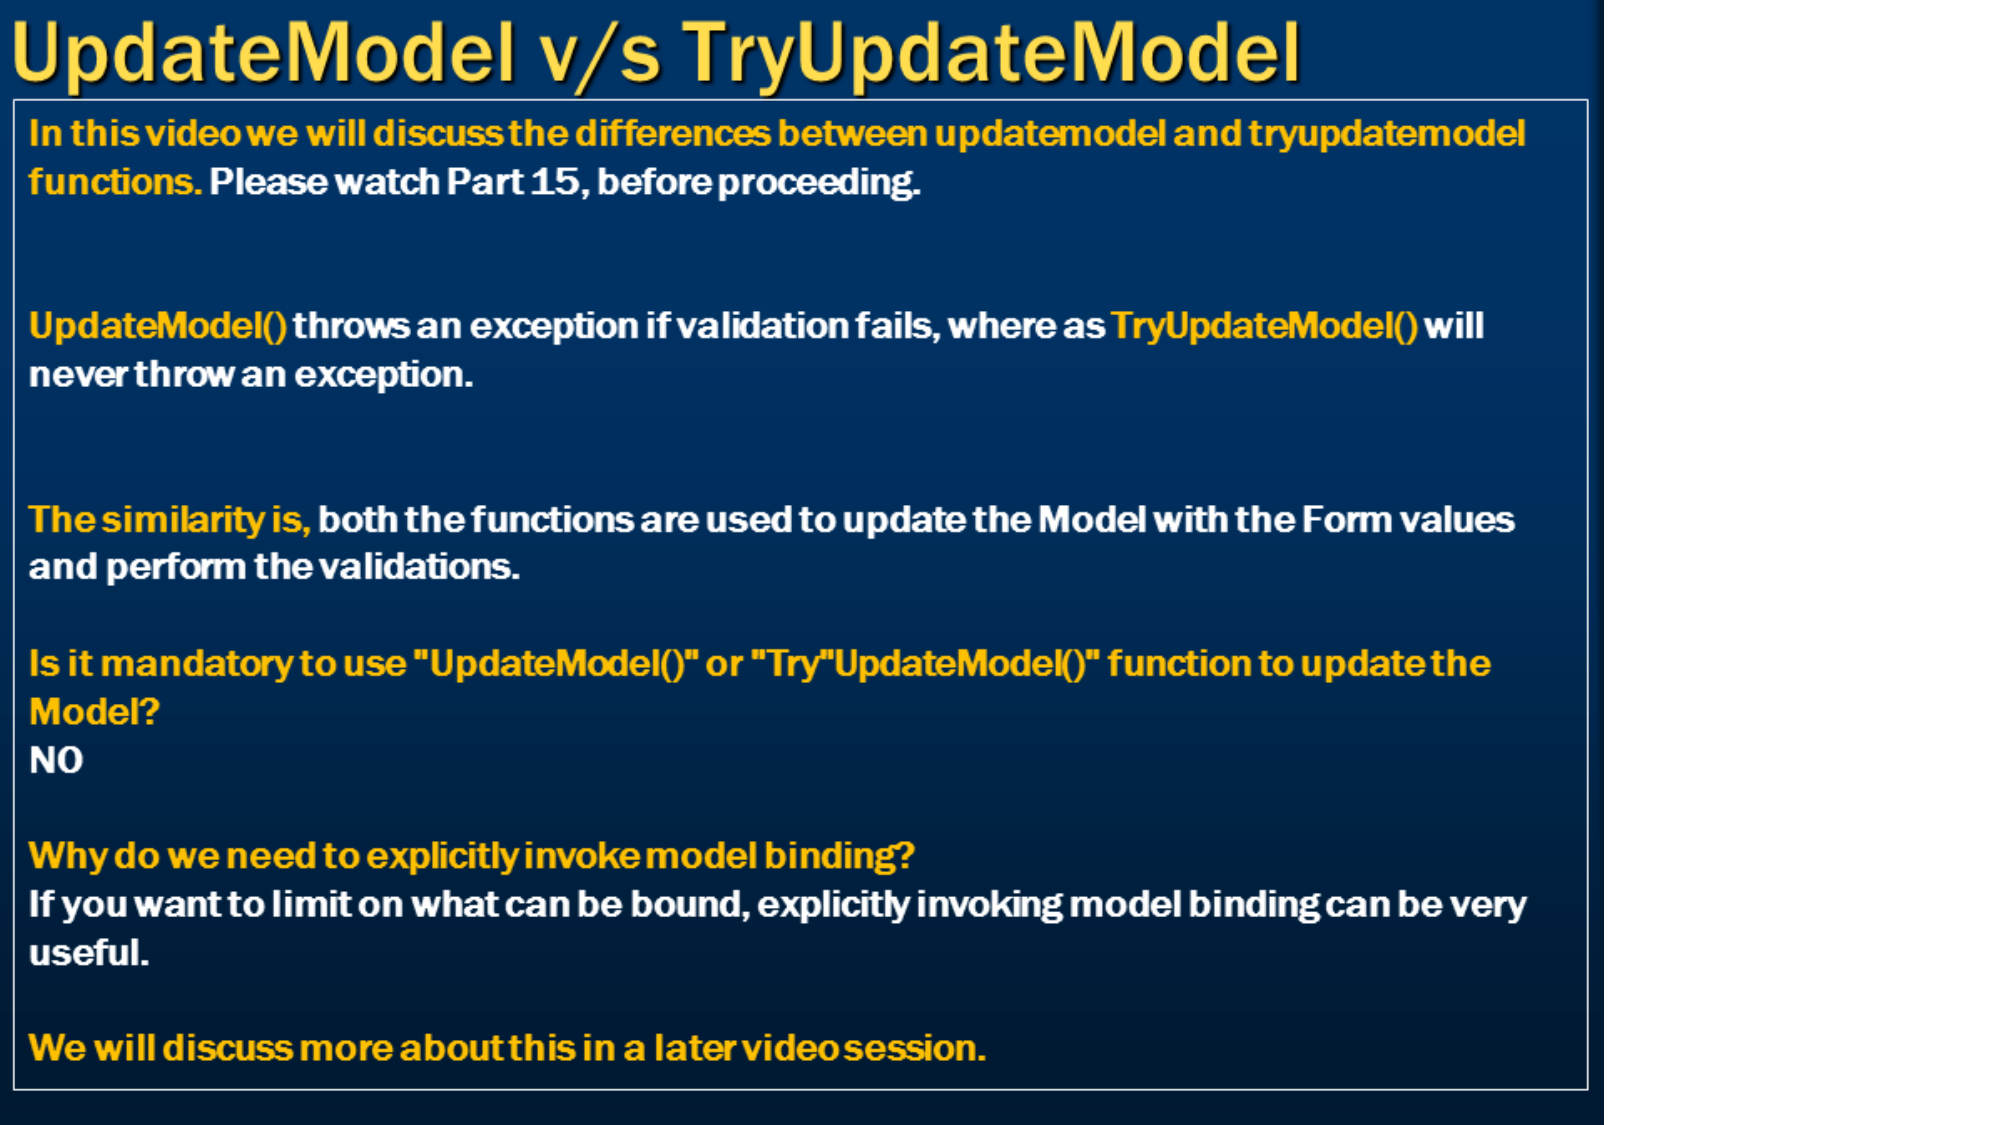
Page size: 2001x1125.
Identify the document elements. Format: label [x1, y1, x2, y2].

list [0, 0, 1604, 1125]
